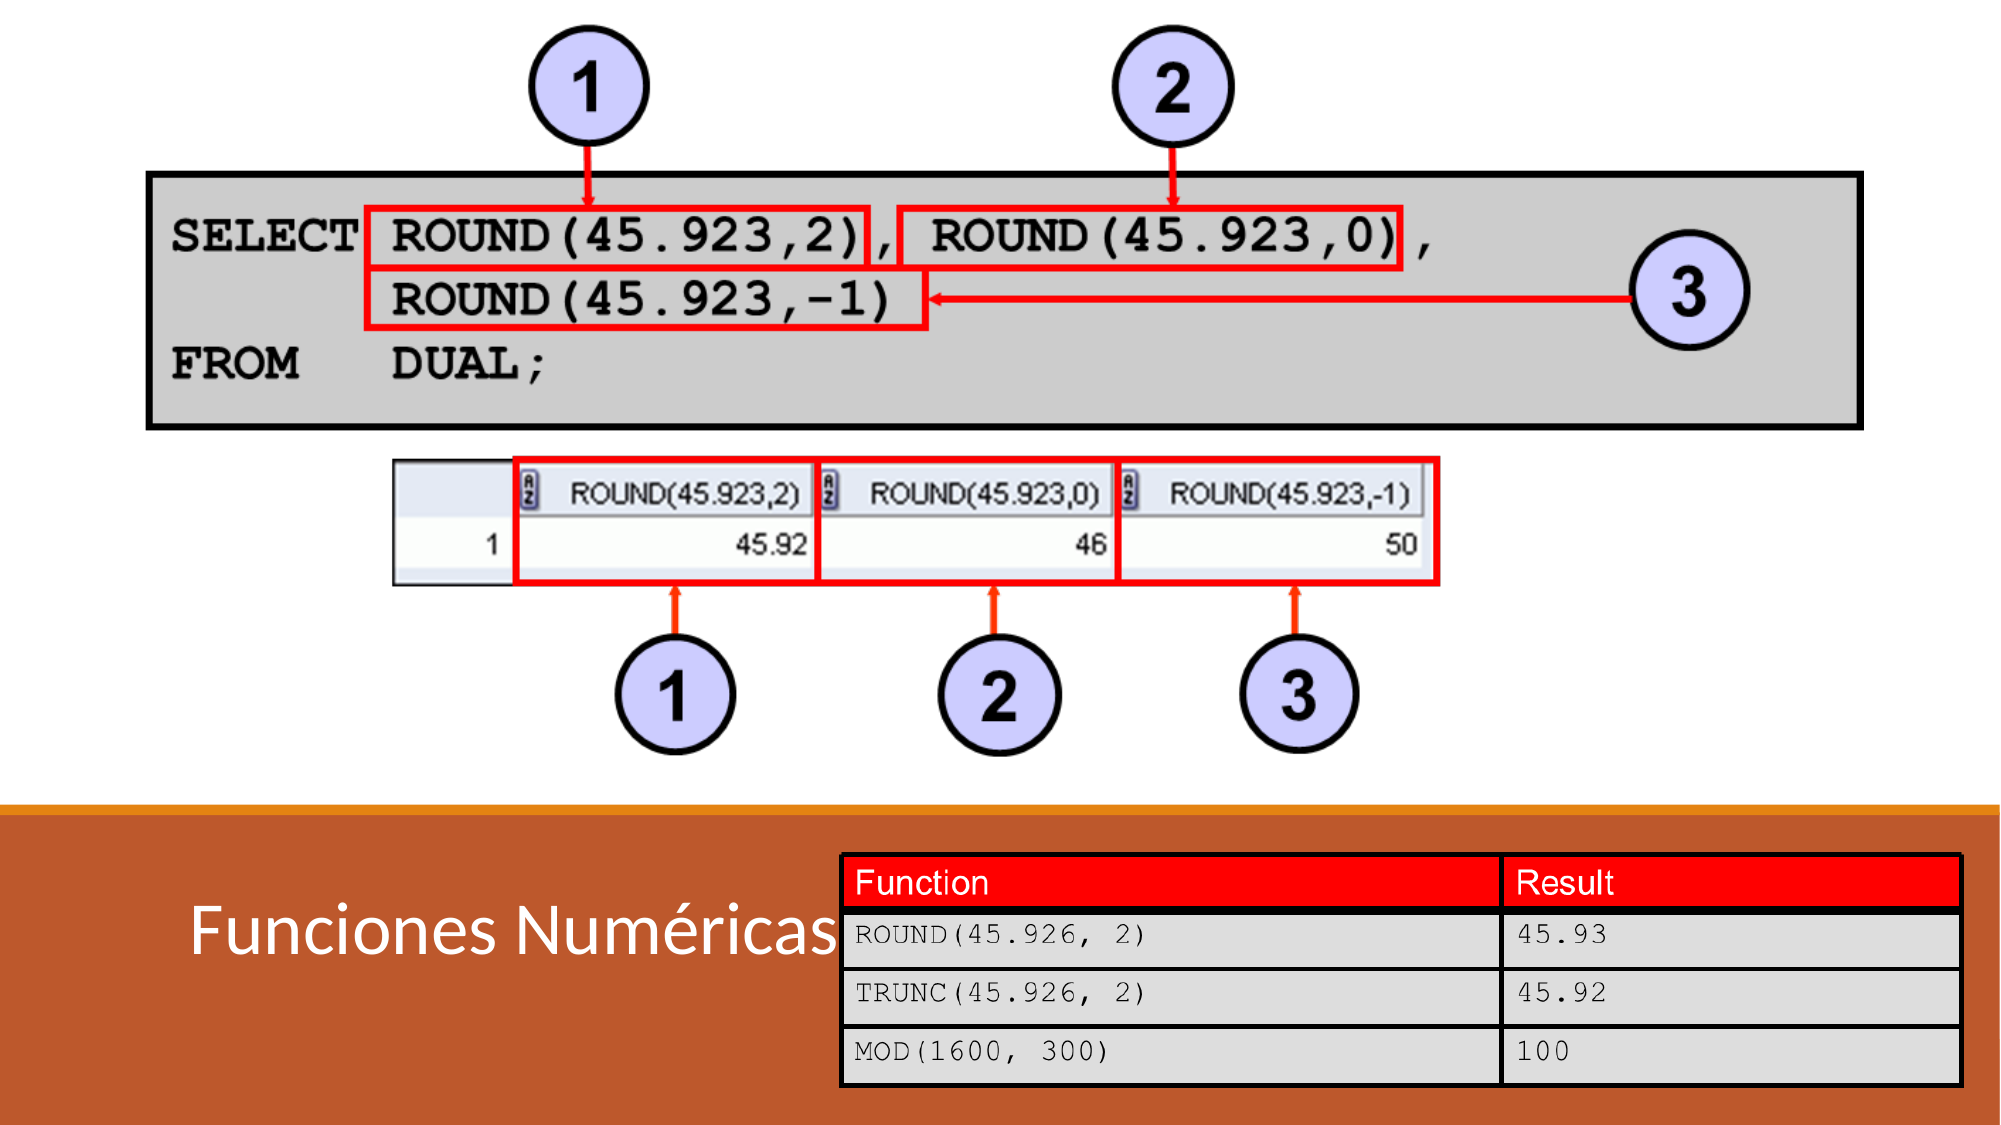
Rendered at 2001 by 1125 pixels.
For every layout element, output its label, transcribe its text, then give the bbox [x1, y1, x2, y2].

title Funciones Numéricas [174, 840, 1825, 975]
text_box [0, 0, 2000, 804]
picture [135, 22, 1865, 781]
text_box [0, 804, 2000, 816]
text_box [0, 816, 2000, 1125]
picture [832, 848, 1966, 1089]
